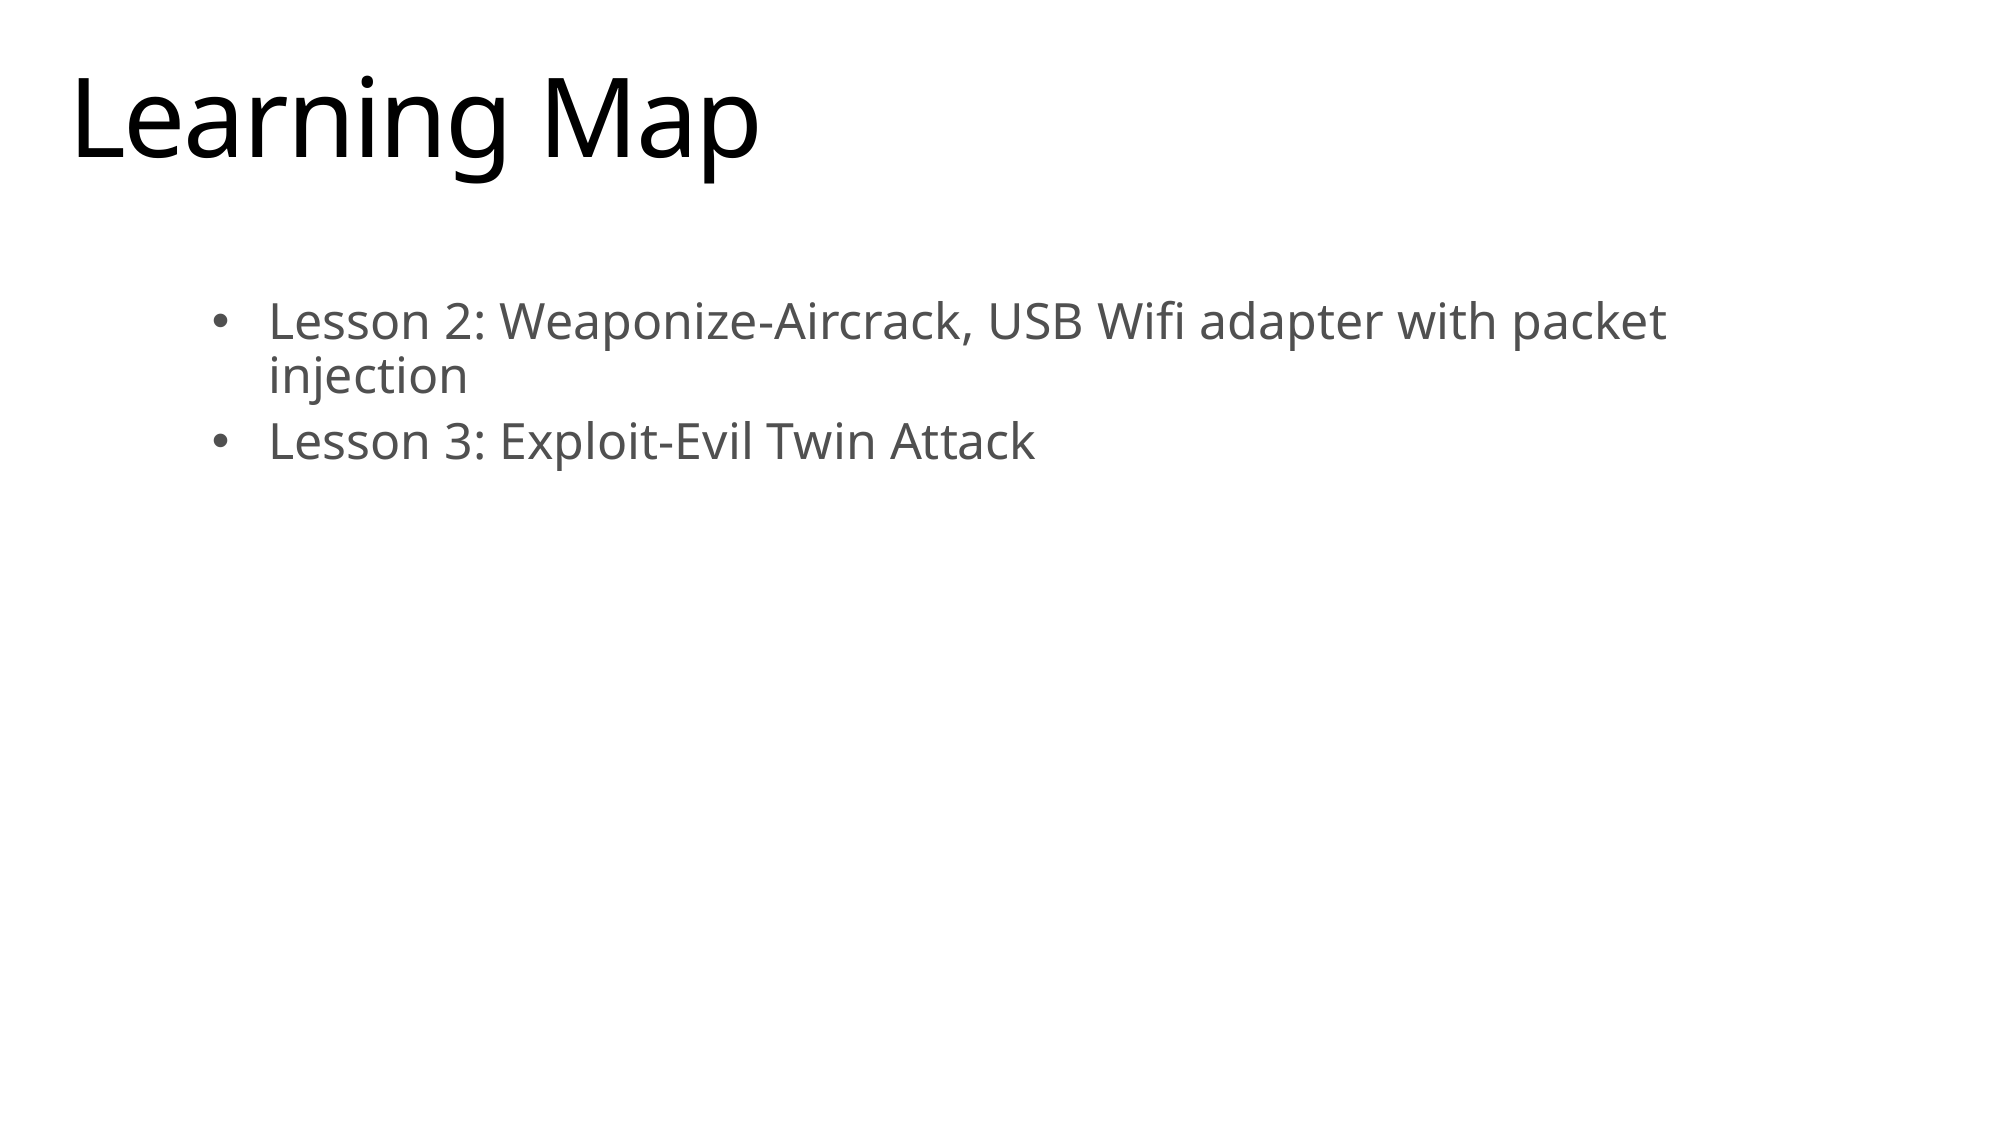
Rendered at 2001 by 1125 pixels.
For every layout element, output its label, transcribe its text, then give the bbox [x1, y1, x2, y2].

title Learning Map [44, 47, 1957, 196]
text_box Lesson 2: Weaponize-Aircrack, USB Wifi adapter with packet injection Lesson 3: Exploit-Evil Twin Attack [181, 272, 1887, 495]
